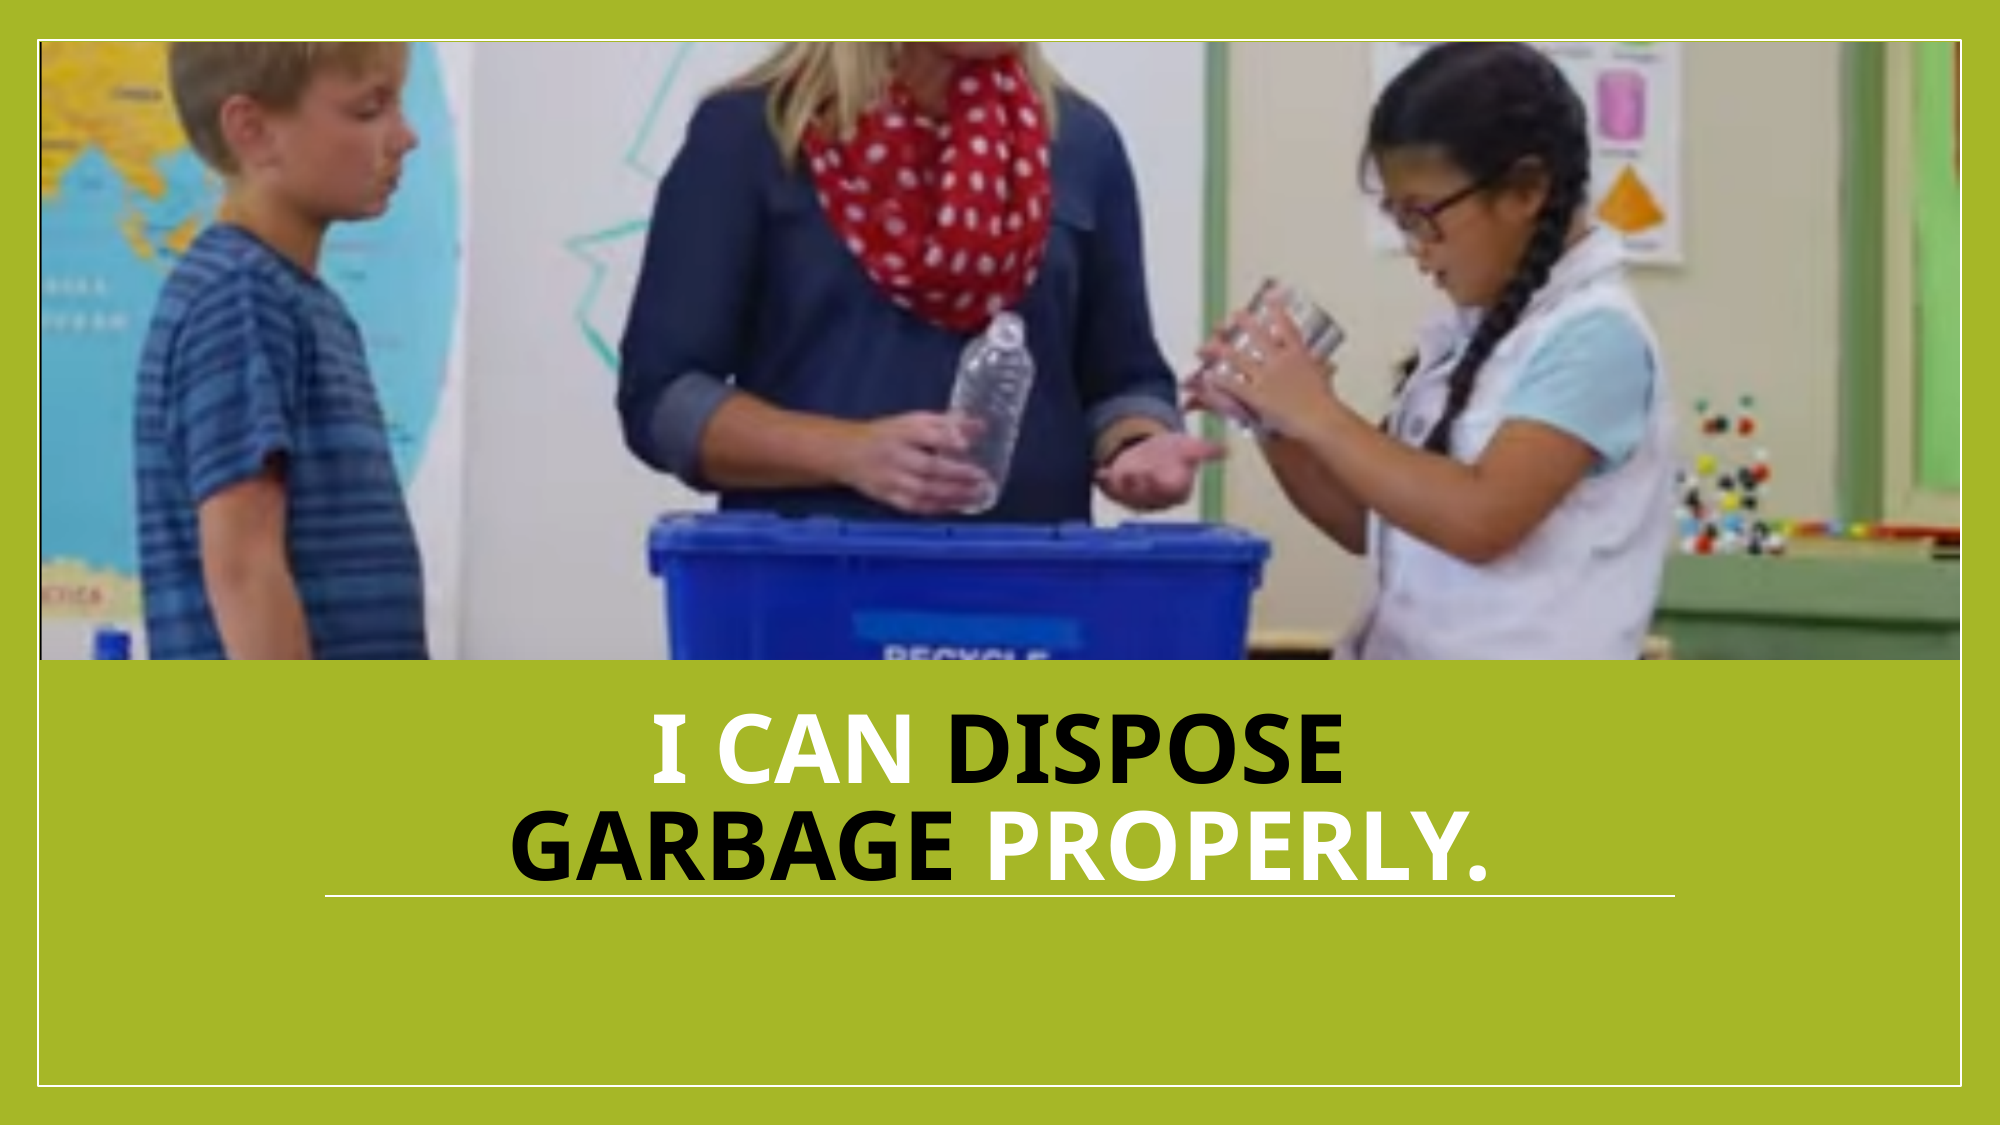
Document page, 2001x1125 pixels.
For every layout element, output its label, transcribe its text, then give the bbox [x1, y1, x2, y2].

text_box [36, 38, 1963, 46]
title I can dispose garbage properly. [182, 690, 1818, 908]
text_box [36, 668, 1963, 1088]
picture [39, 41, 1961, 660]
